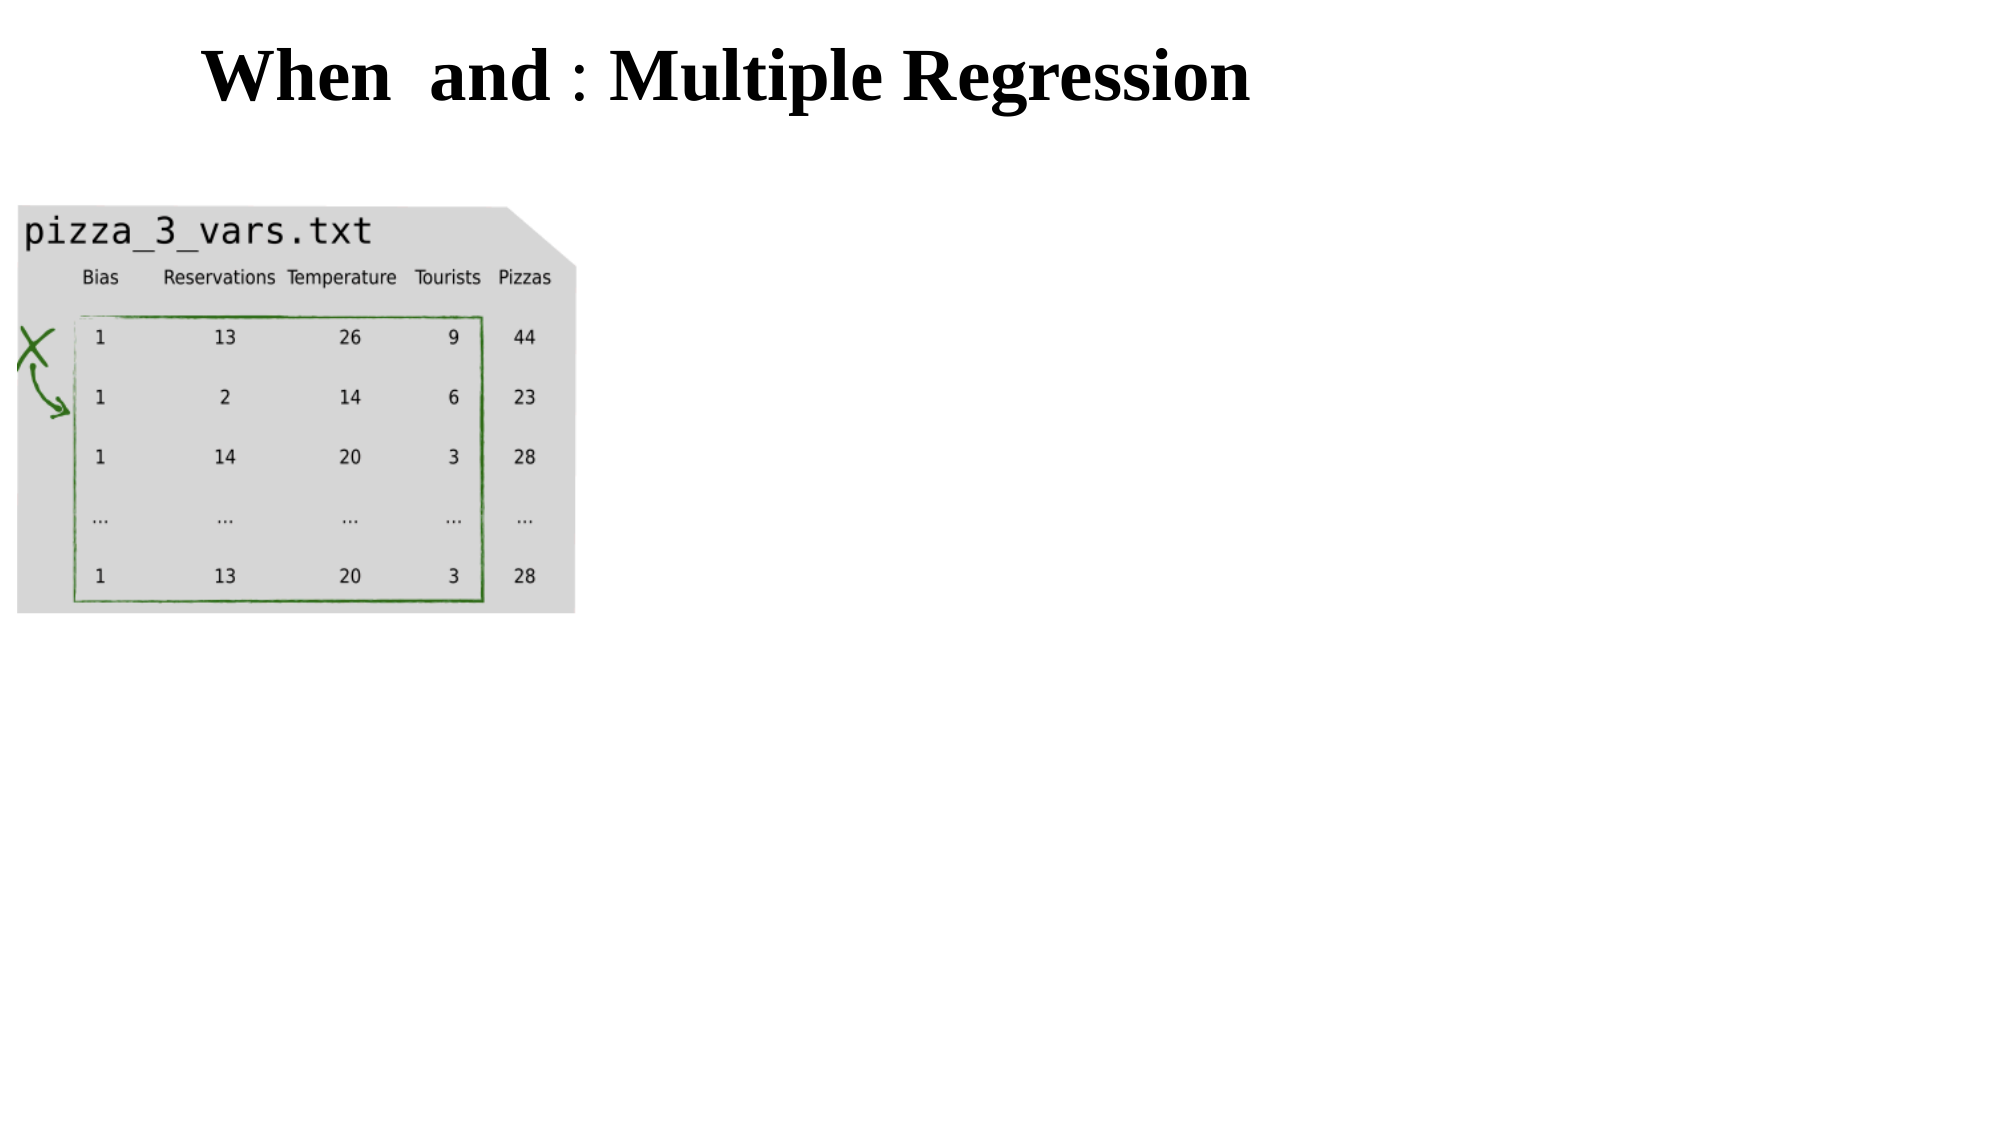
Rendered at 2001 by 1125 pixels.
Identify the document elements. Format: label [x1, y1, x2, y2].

picture [17, 200, 582, 616]
